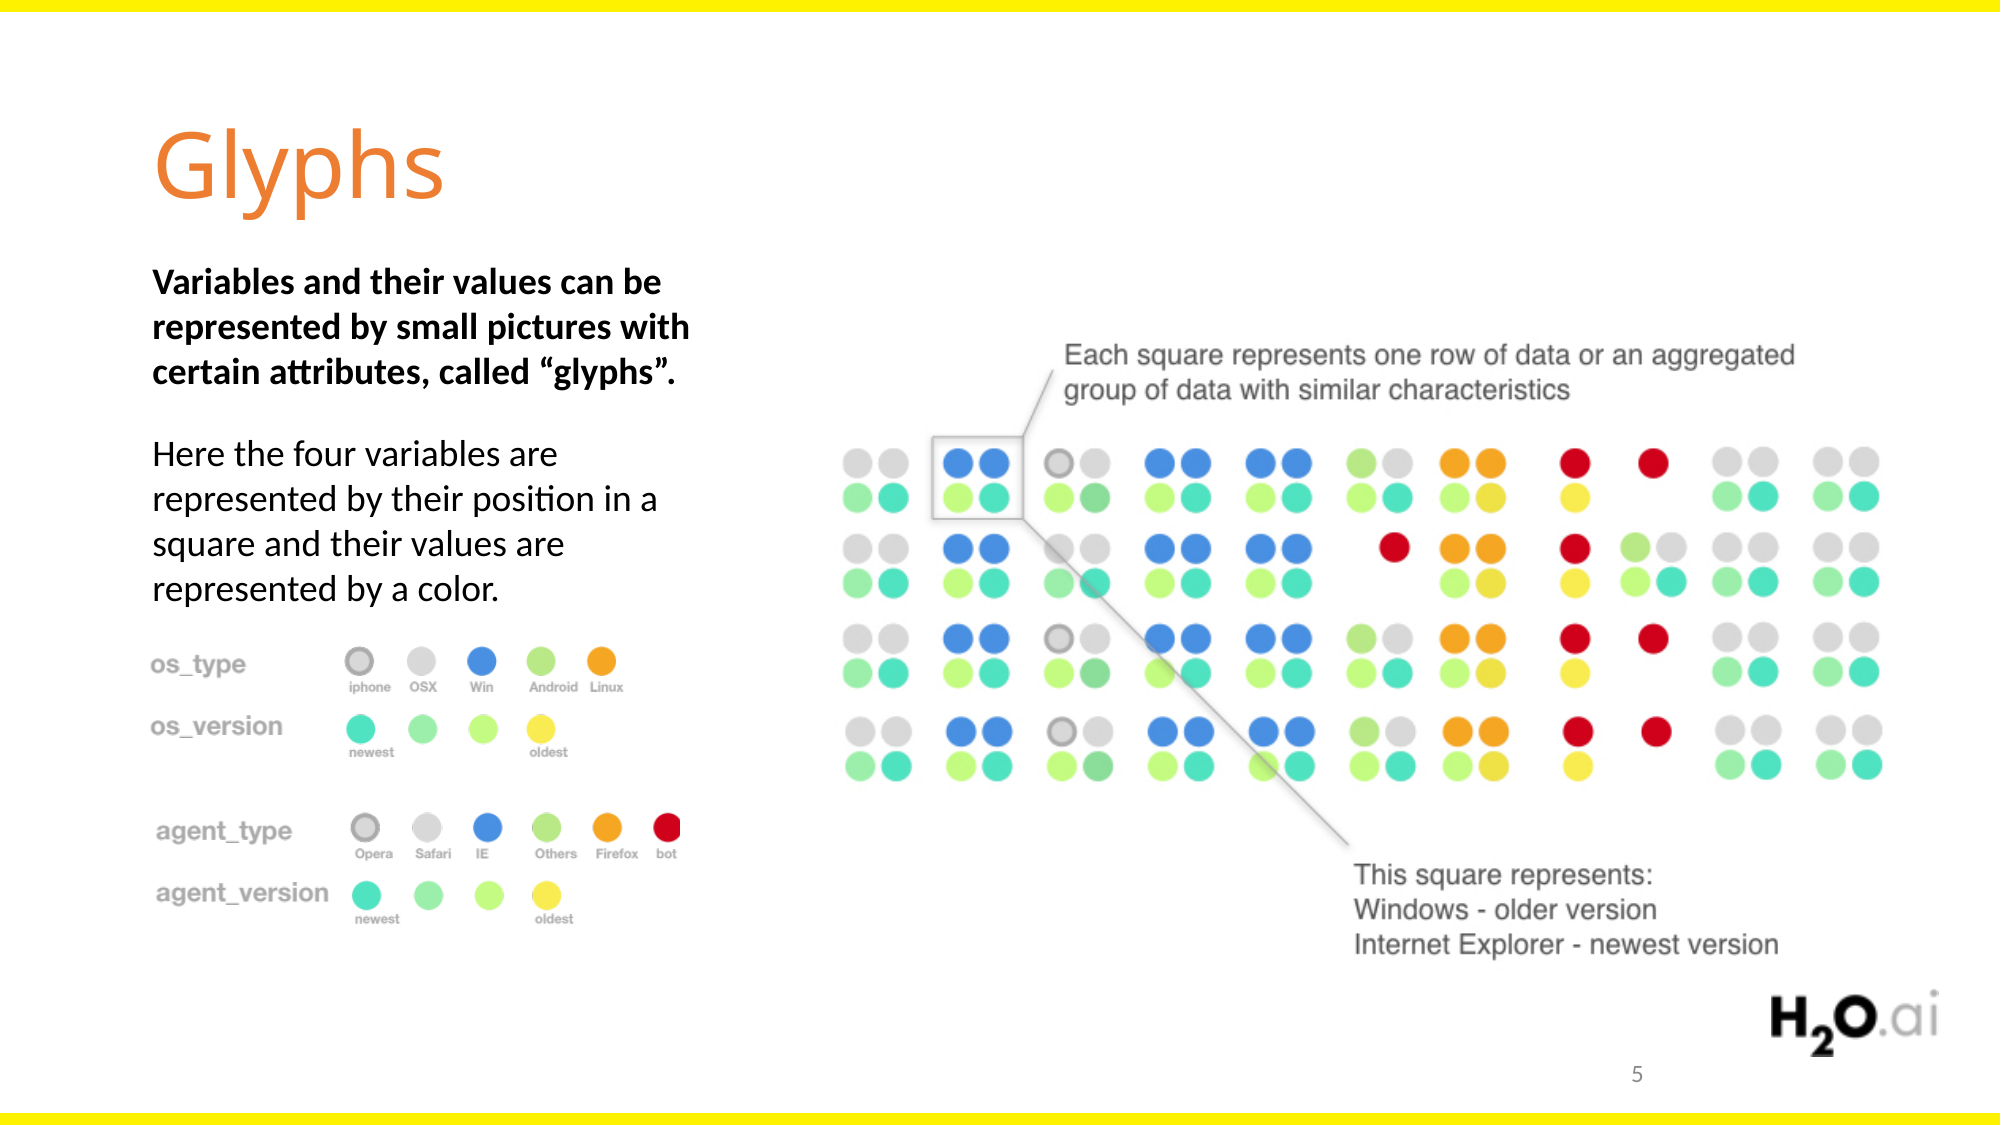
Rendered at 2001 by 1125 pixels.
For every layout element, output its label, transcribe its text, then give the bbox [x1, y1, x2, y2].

picture [1771, 989, 1939, 1057]
text_box [0, 1112, 2000, 1125]
text_box Here the four variables are represented by their position in a square and their values are represented by a color. [137, 421, 731, 617]
picture [822, 314, 1892, 986]
text_box Variables and their values can be represented by small pictures with certain attributes, called “glyphs”. [137, 249, 731, 400]
title Glyphs [137, 59, 1863, 278]
picture [120, 602, 680, 1013]
slide_number 5 [1412, 1042, 1863, 1103]
text_box [0, 0, 2000, 13]
